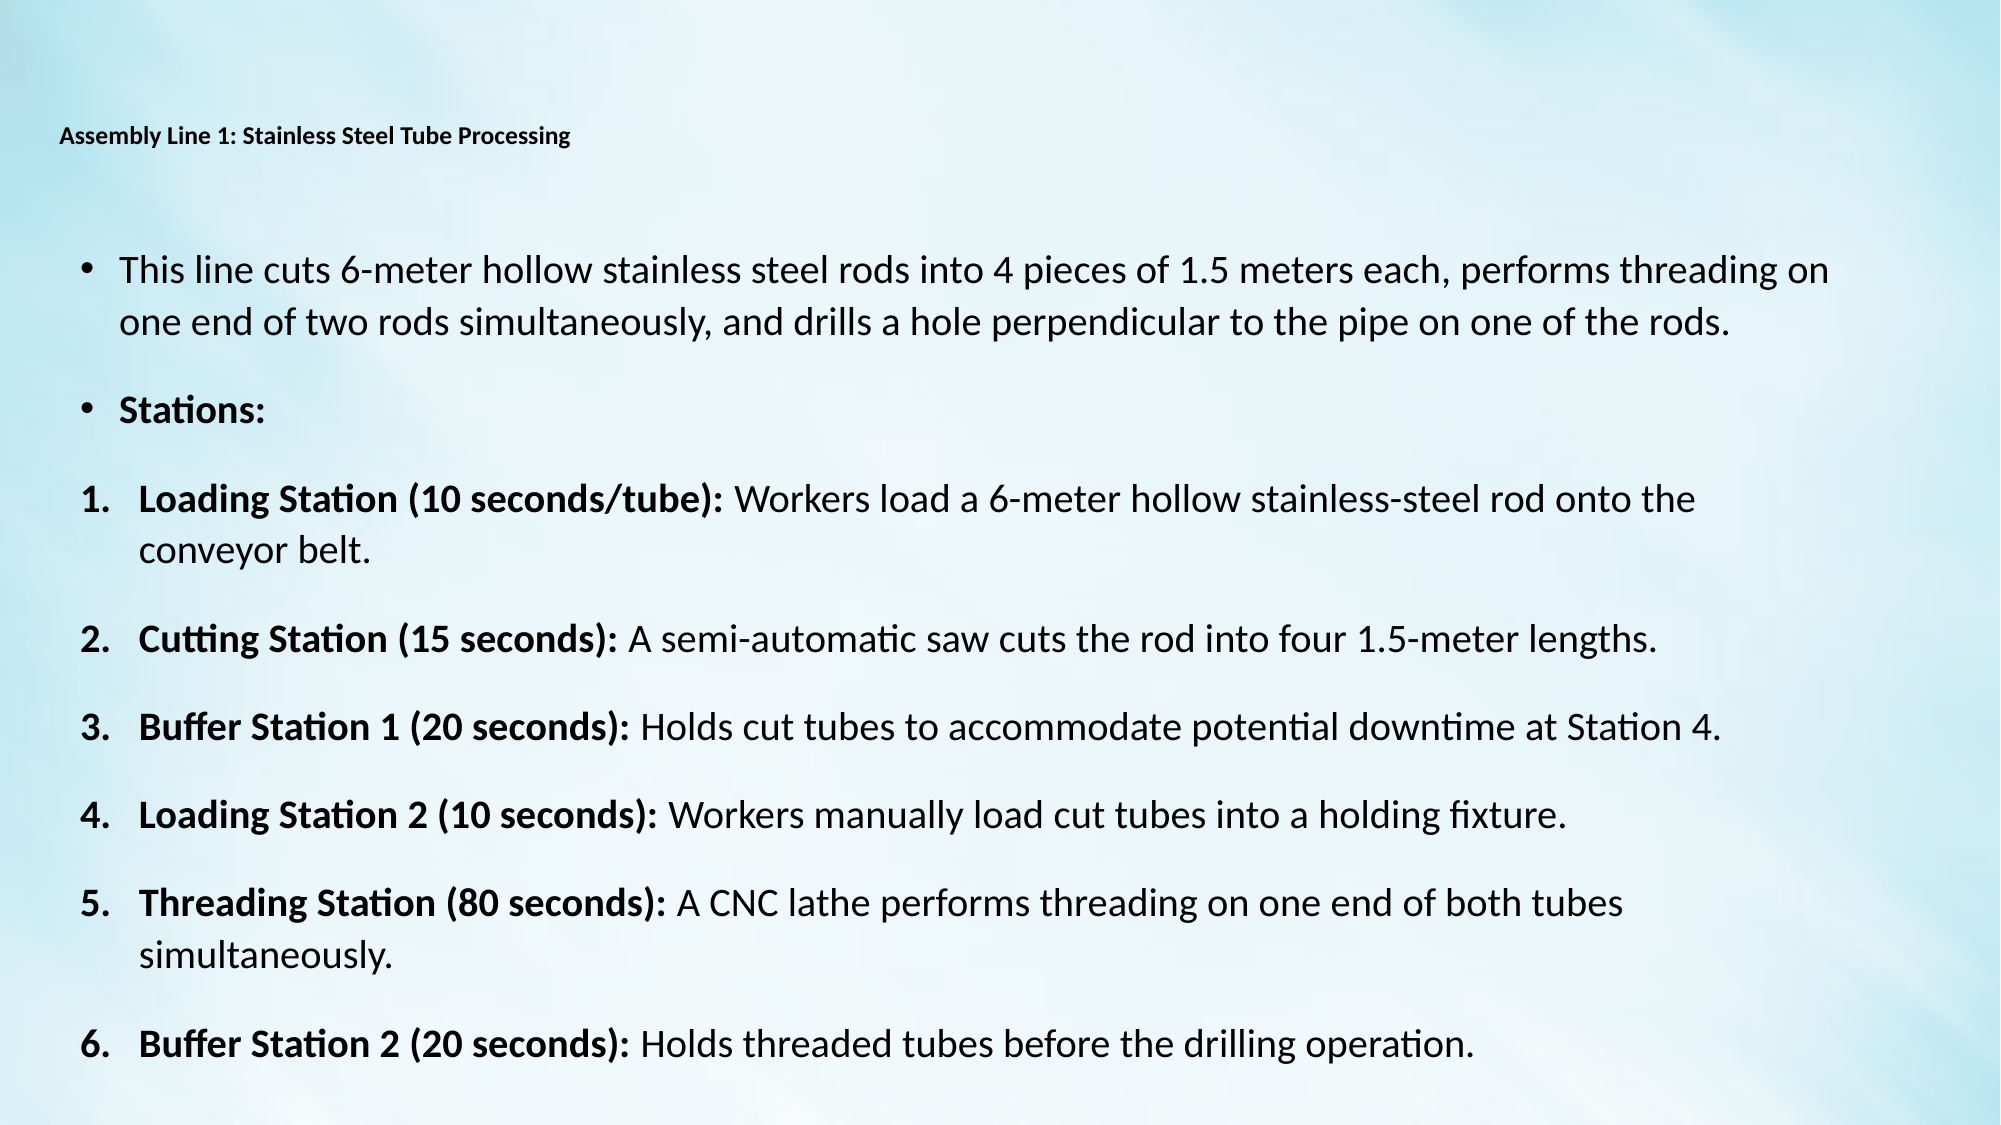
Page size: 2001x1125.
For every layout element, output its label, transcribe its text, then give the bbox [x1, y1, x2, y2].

list This line cuts 6-meter hollow stainless steel rods into 4 pieces of 1.5 meters each, performs threading on one end of two rods simultaneously, and drills a hole perpendicular to the pipe on one of the rods. Stations: Loading Station (10 seconds/tube): Workers load a 6-meter hollow stainless-steel rod onto the conveyor belt. Cutting Station (15 seconds): A semi-automatic saw cuts the rod into four 1.5-meter lengths. Buffer Station 1 (20 seconds): Holds cut tubes to accommodate potential downtime at Station 4. Loading Station 2 (10 seconds): Workers manually load cut tubes into a holding fixture. Threading Station (80 seconds): A CNC lathe performs threading on one end of both tubes simultaneously. Buffer Station 2 (20 seconds): Holds threaded tubes before the drilling operation. [64, 232, 1863, 1077]
title Assembly Line 1: Stainless Steel Tube Processing [44, 114, 1770, 190]
